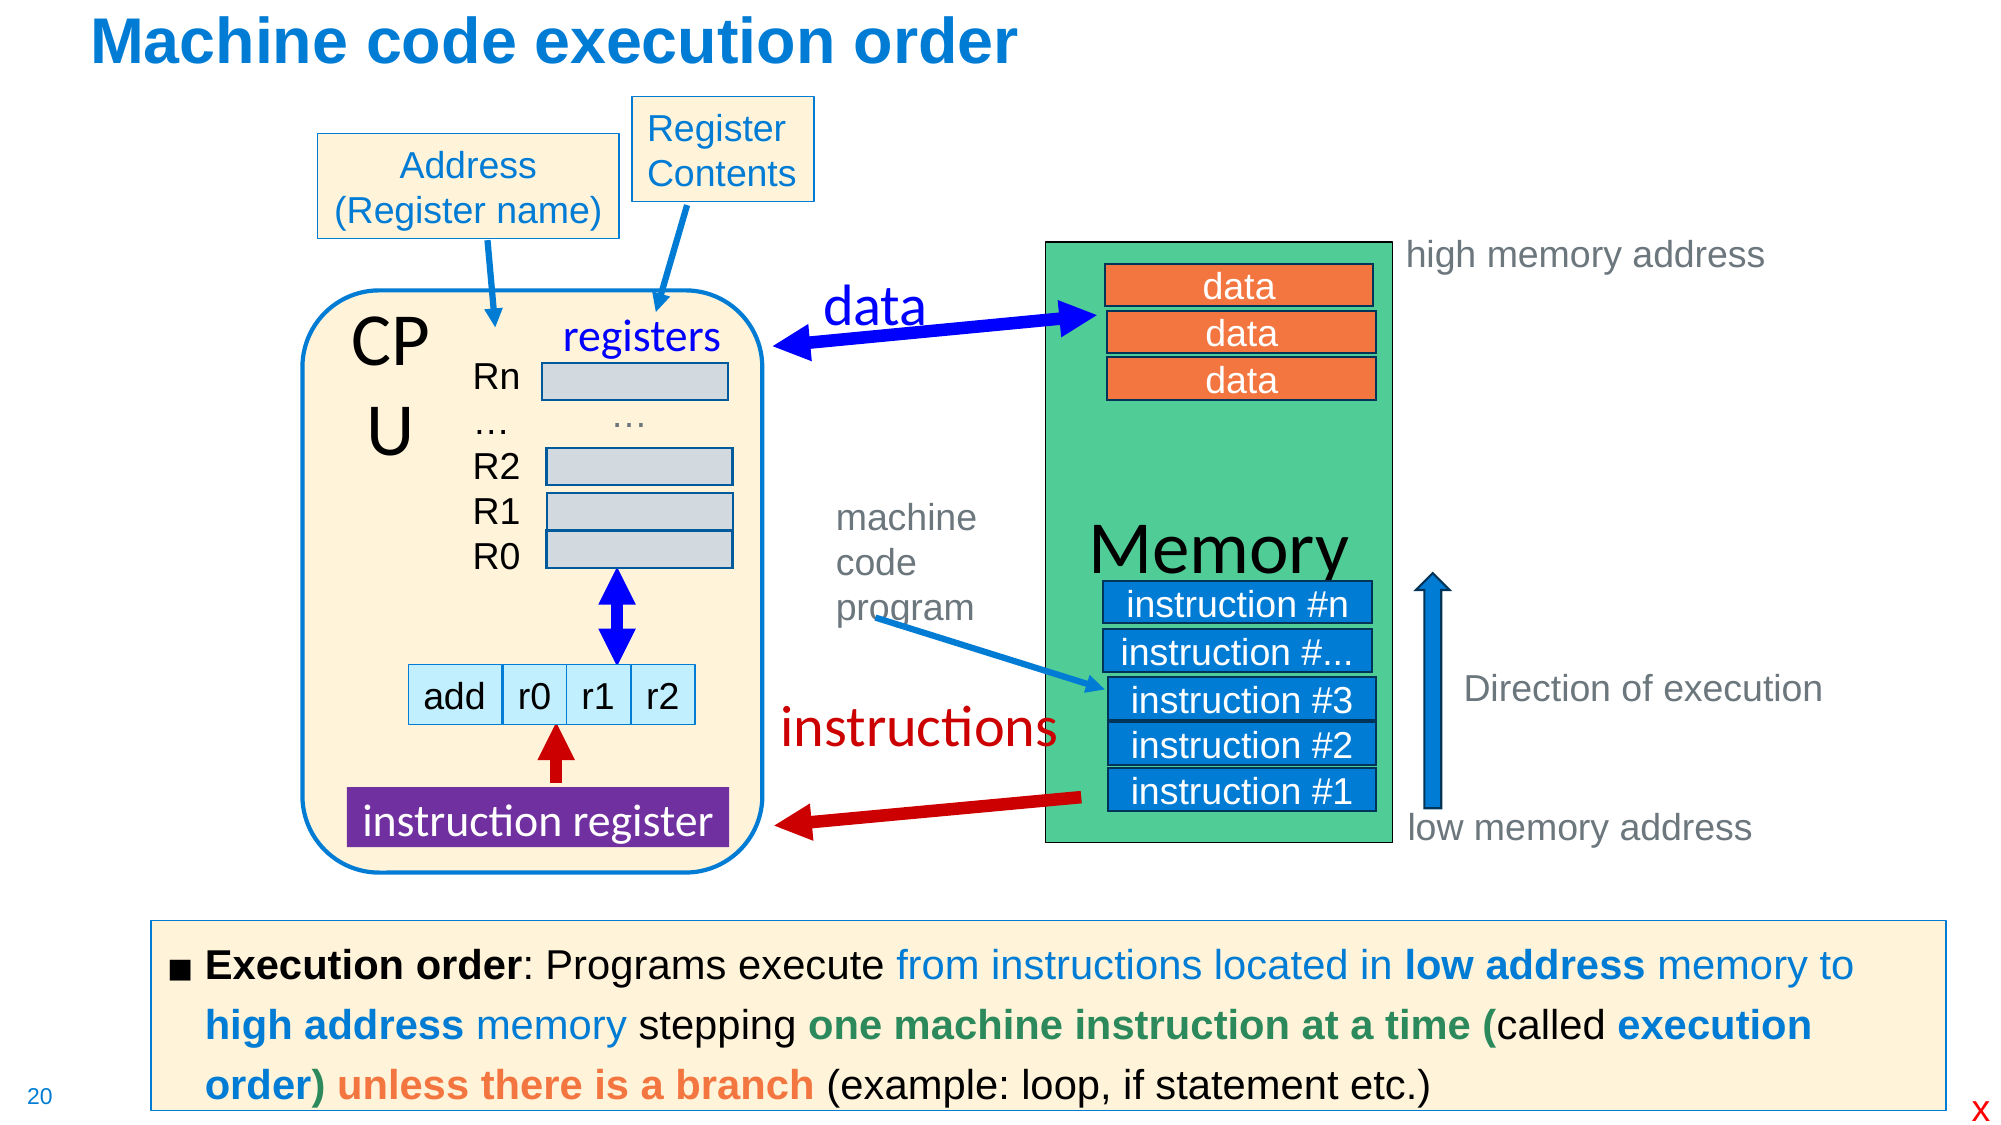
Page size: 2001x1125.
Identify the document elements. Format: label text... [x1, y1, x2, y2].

text_box machine code program [820, 485, 1068, 636]
text_box data [1107, 310, 1377, 354]
text_box instructions [763, 676, 1100, 767]
text_box x [1956, 1076, 2000, 1125]
text_box add [408, 664, 502, 720]
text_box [346, 722, 730, 848]
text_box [487, 239, 496, 328]
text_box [529, 301, 755, 667]
text_box instruction #2 [1107, 722, 1377, 765]
text_box Address (Register name) [317, 133, 620, 239]
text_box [773, 796, 1082, 826]
text_box data [1107, 357, 1377, 400]
text_box Register Contents [632, 96, 814, 202]
text_box Direction of execution [1448, 656, 1843, 717]
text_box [772, 314, 1098, 347]
text_box instruction #n [1103, 580, 1372, 624]
text_box r2 [631, 676, 696, 720]
list Execution order: Programs execute from instructions located in low address memory to high address memory stepping one machine instruction at a time (called execution order) unless there is a branch (example: loop, if statement etc.) [151, 920, 1947, 1111]
text_box instruction #1 [1107, 768, 1377, 811]
text_box data [1104, 263, 1374, 307]
text_box [302, 290, 763, 873]
text_box Memory [1045, 242, 1393, 843]
text_box data [695, 256, 1056, 347]
text_box low memory address [1392, 795, 1772, 856]
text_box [655, 204, 688, 313]
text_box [875, 617, 1105, 690]
text_box r0 [502, 664, 566, 720]
text_box [1415, 573, 1450, 809]
text_box high memory address [1390, 221, 1786, 282]
text_box instruction #3 [1107, 677, 1377, 720]
text_box CPU [336, 280, 446, 369]
title Machine code execution order [75, 0, 1801, 86]
text_box r1 [566, 676, 631, 720]
text_box instruction #... [1110, 629, 1372, 672]
text_box Rn … R2 R1 R0 [457, 344, 524, 585]
